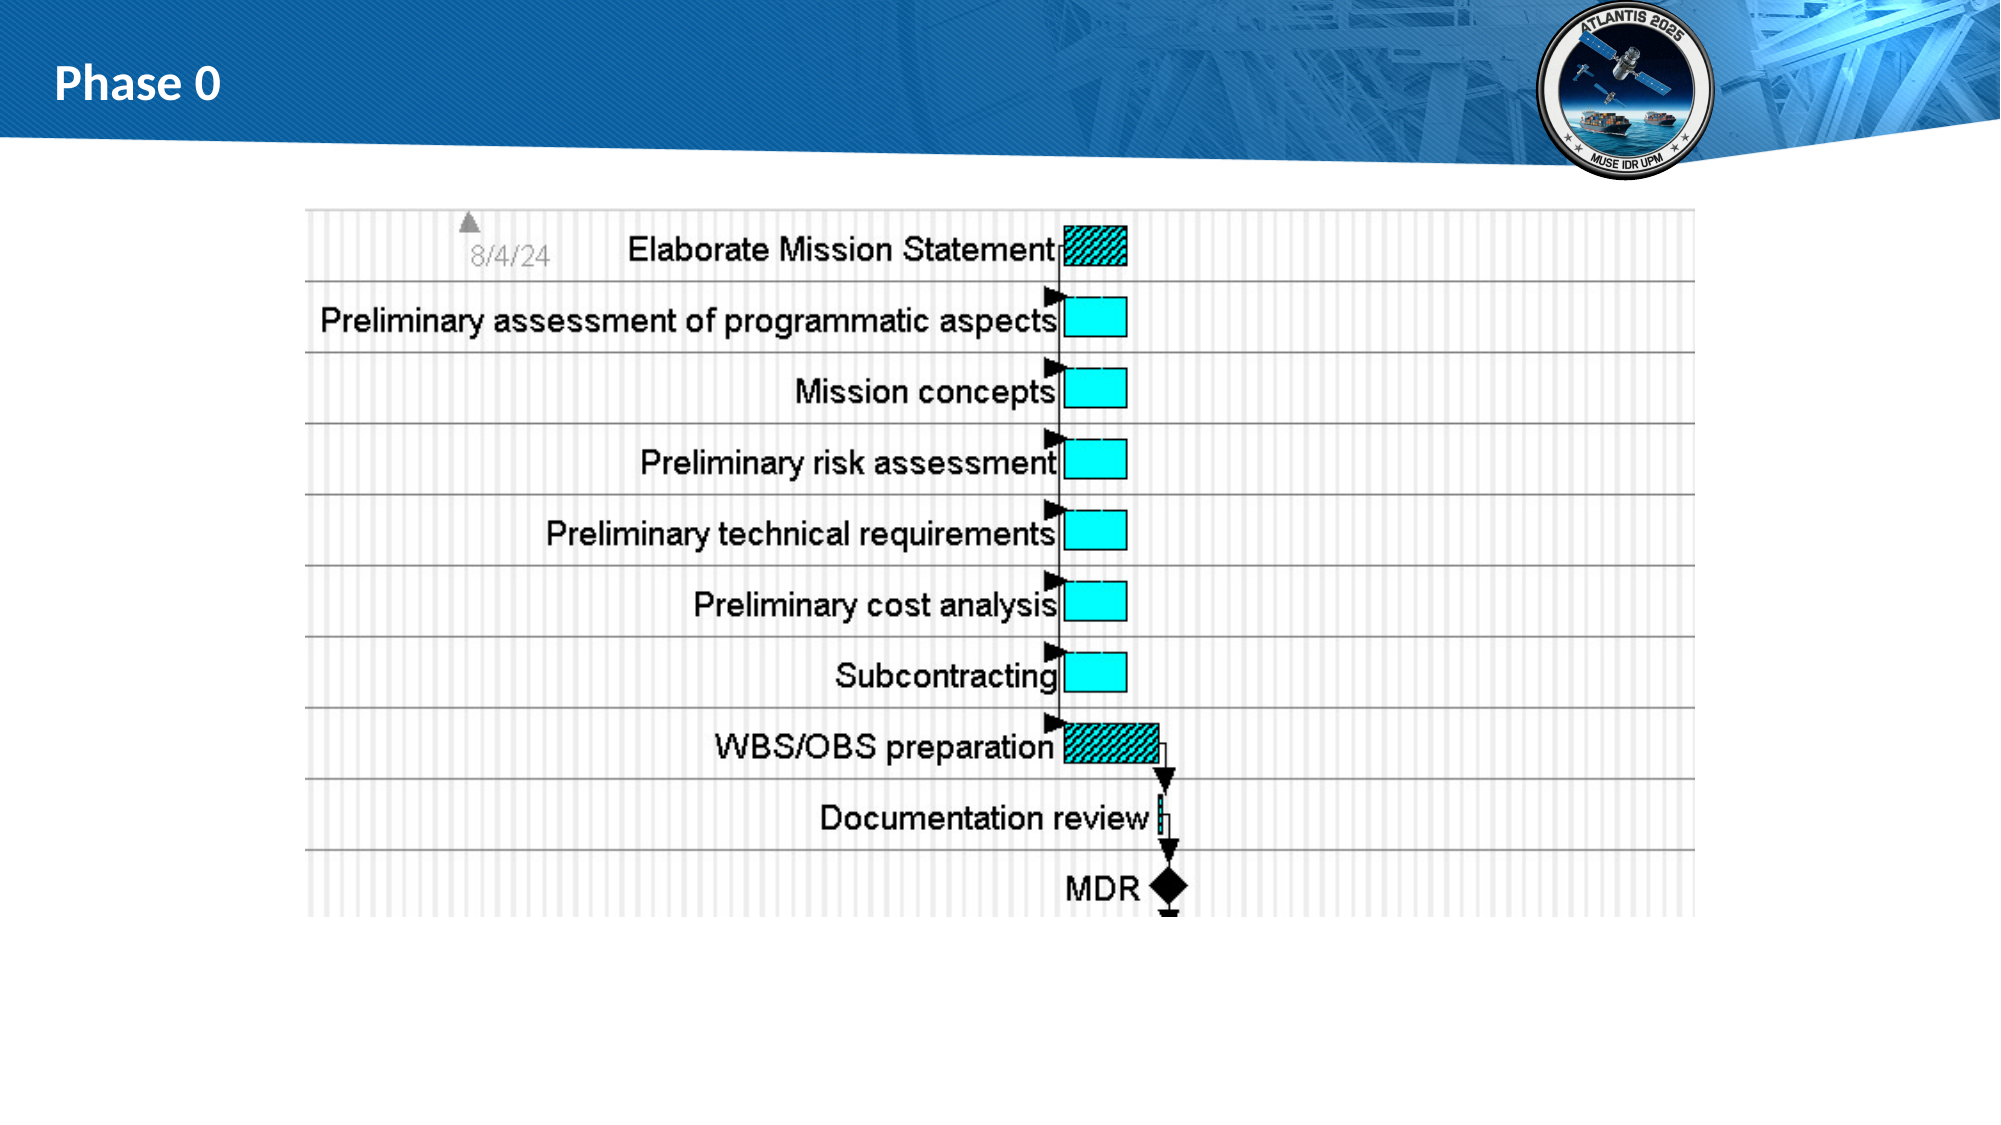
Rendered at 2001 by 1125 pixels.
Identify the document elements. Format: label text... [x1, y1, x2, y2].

picture [0, 0, 2000, 1125]
title Phase 0 [39, 14, 1530, 146]
